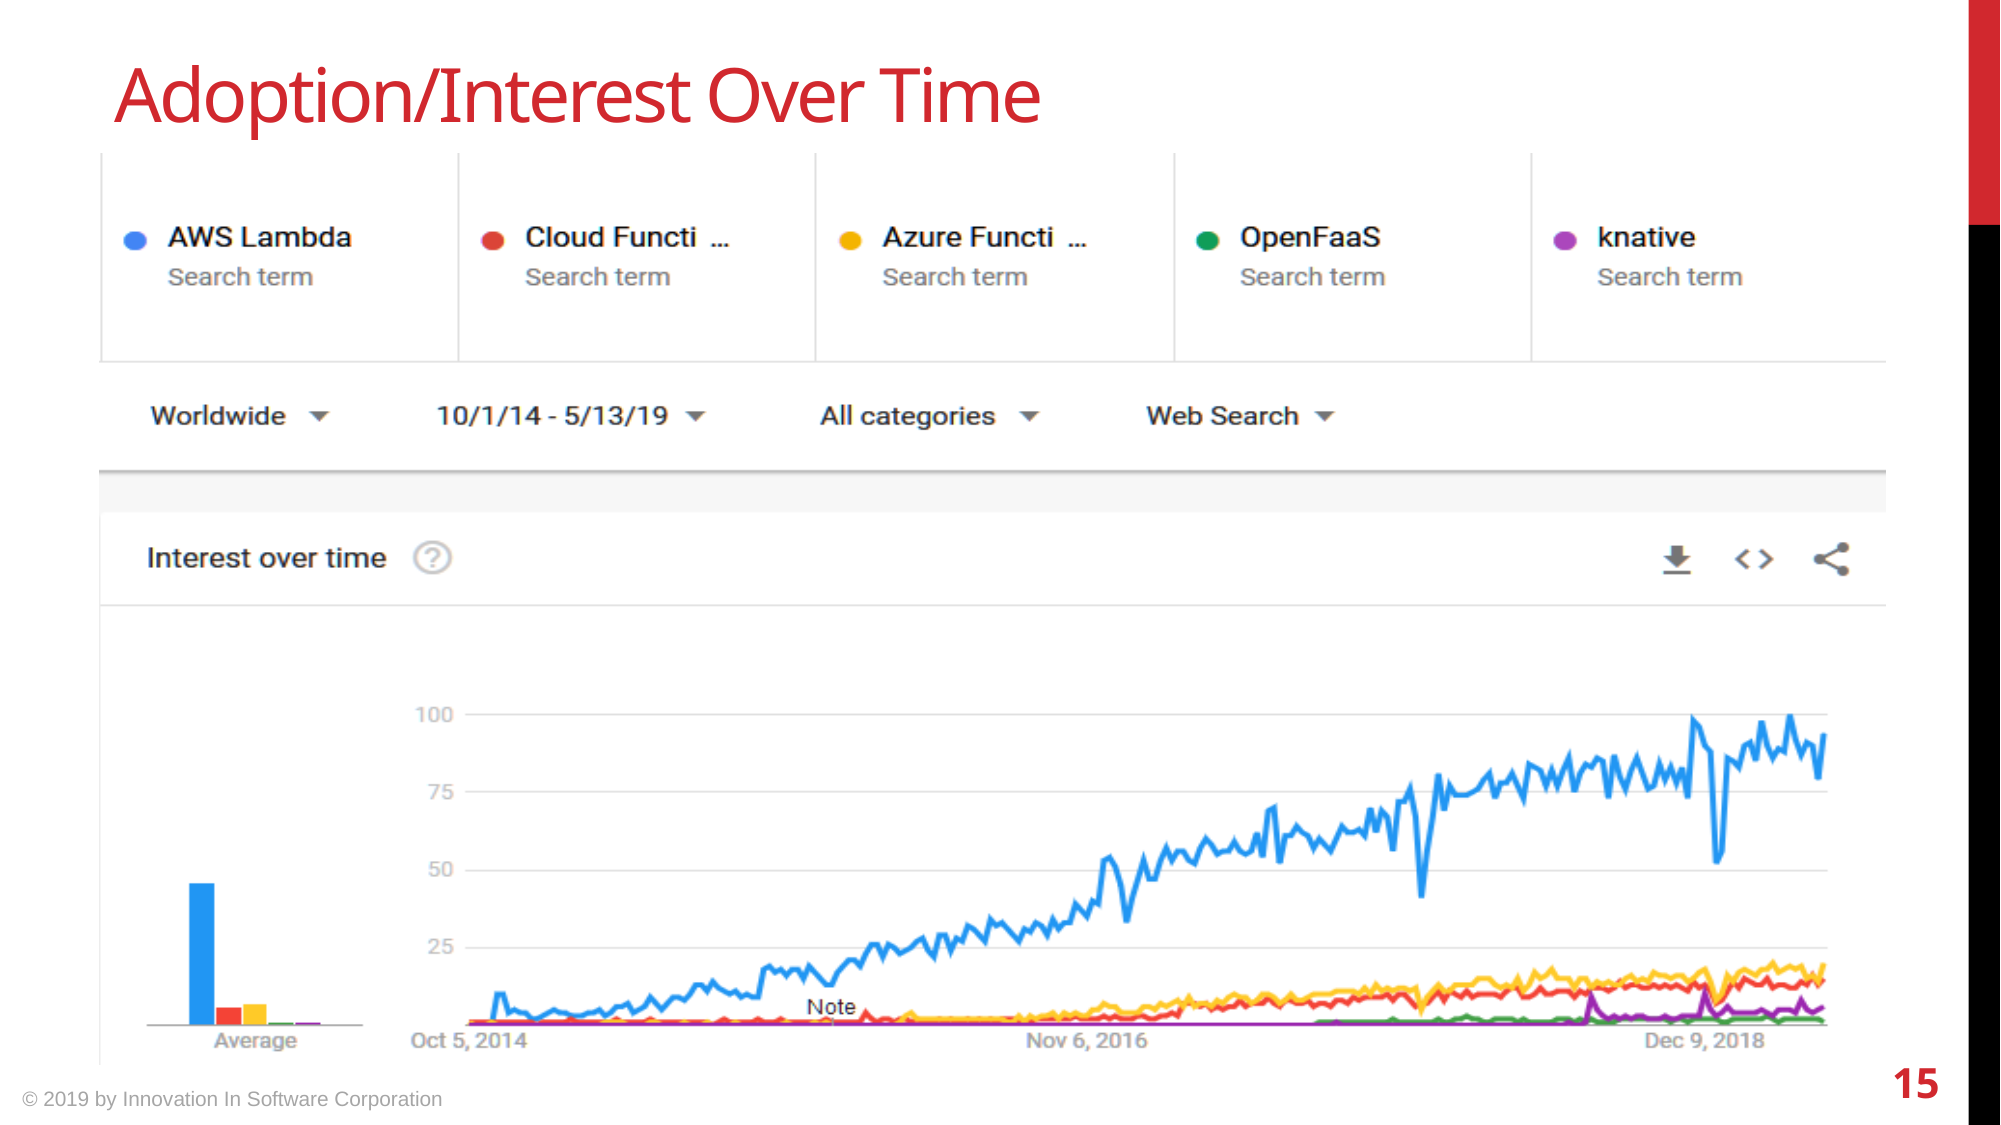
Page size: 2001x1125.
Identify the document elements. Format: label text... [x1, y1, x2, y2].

slide_number 15 [1739, 1045, 1956, 1125]
footer © 2019 by Innovation In Software Corporation [7, 1078, 758, 1125]
title Adoption/Interest Over Time [99, 25, 1415, 145]
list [99, 153, 1887, 1066]
